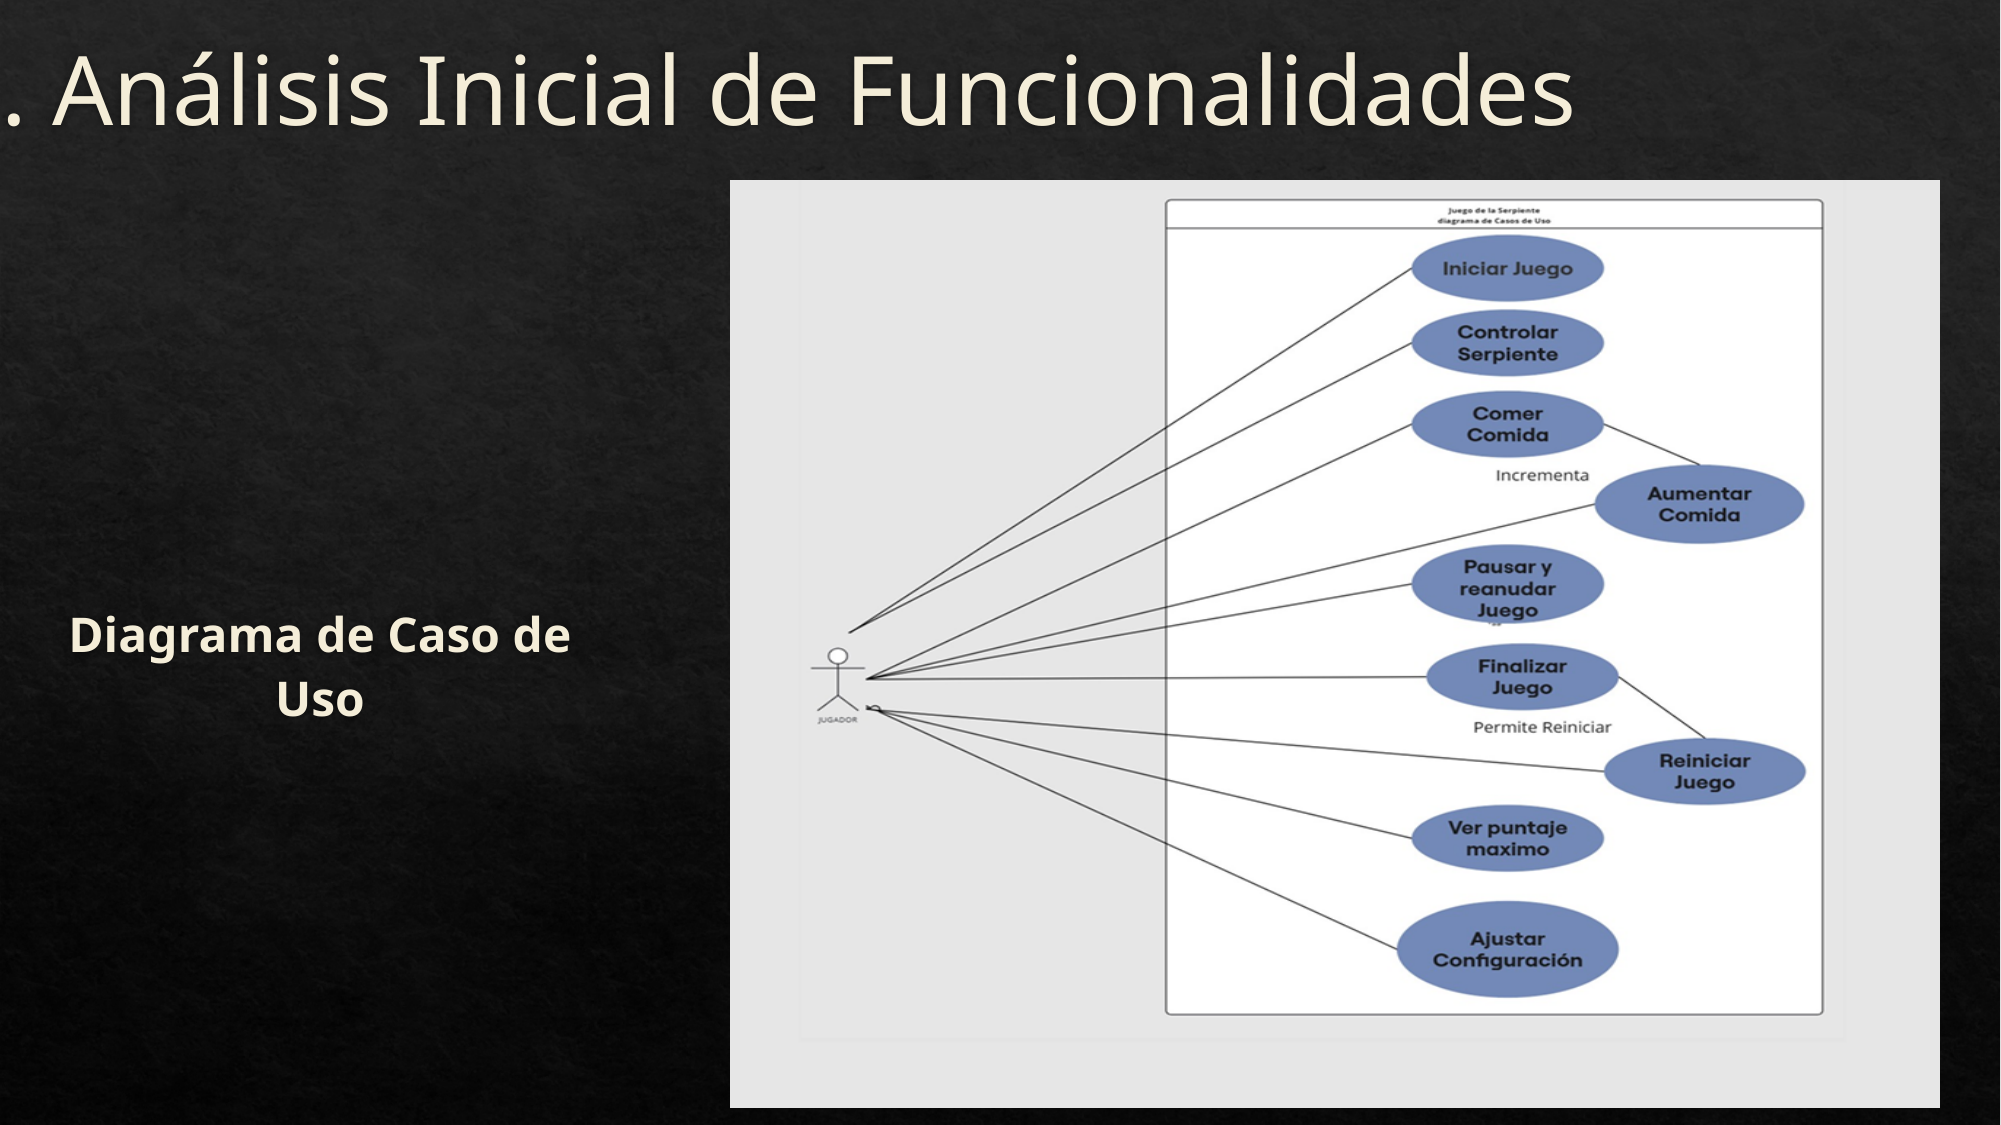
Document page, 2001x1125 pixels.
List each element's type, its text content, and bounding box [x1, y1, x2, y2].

title 3. Análisis Inicial de Funcionalidades [0, 7, 1611, 181]
picture [730, 180, 1940, 1108]
list Diagrama de Caso de Uso [34, 591, 600, 766]
